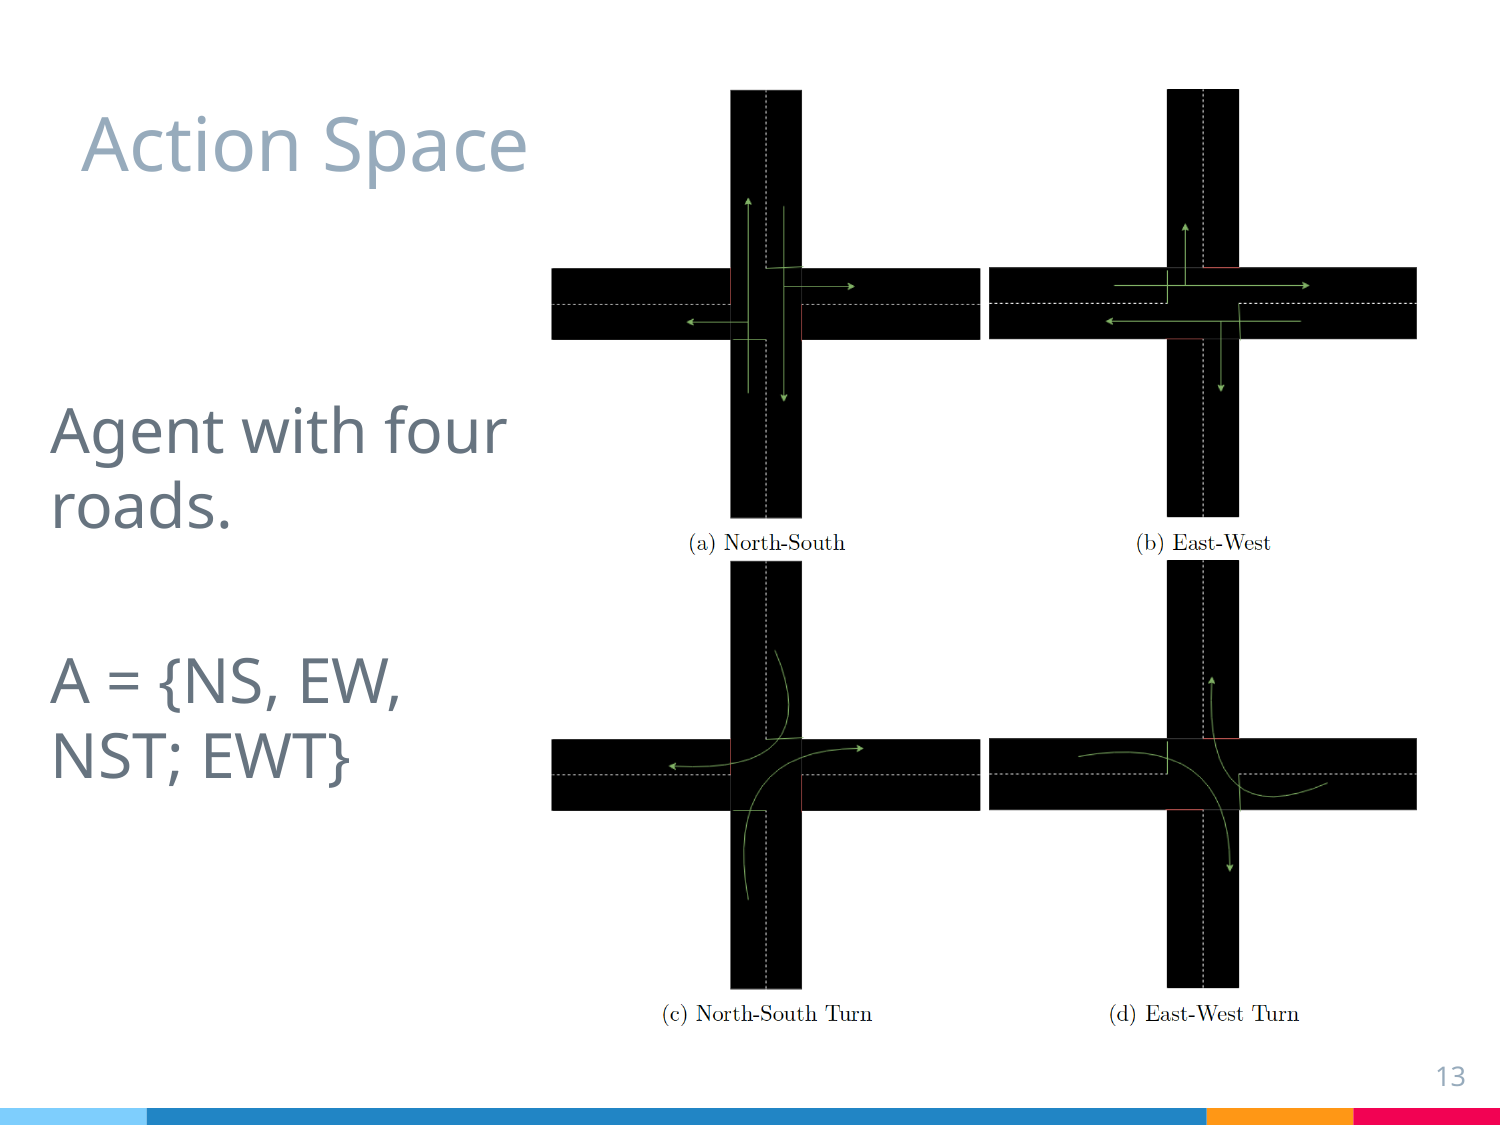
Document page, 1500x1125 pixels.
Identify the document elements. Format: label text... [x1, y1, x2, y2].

slide_number 13 [1391, 1053, 1482, 1113]
title Action Space [66, 58, 473, 202]
picture [475, 57, 1500, 1046]
list Agent with four roads. A = {NS, EW, NST; EWT} [35, 375, 470, 749]
